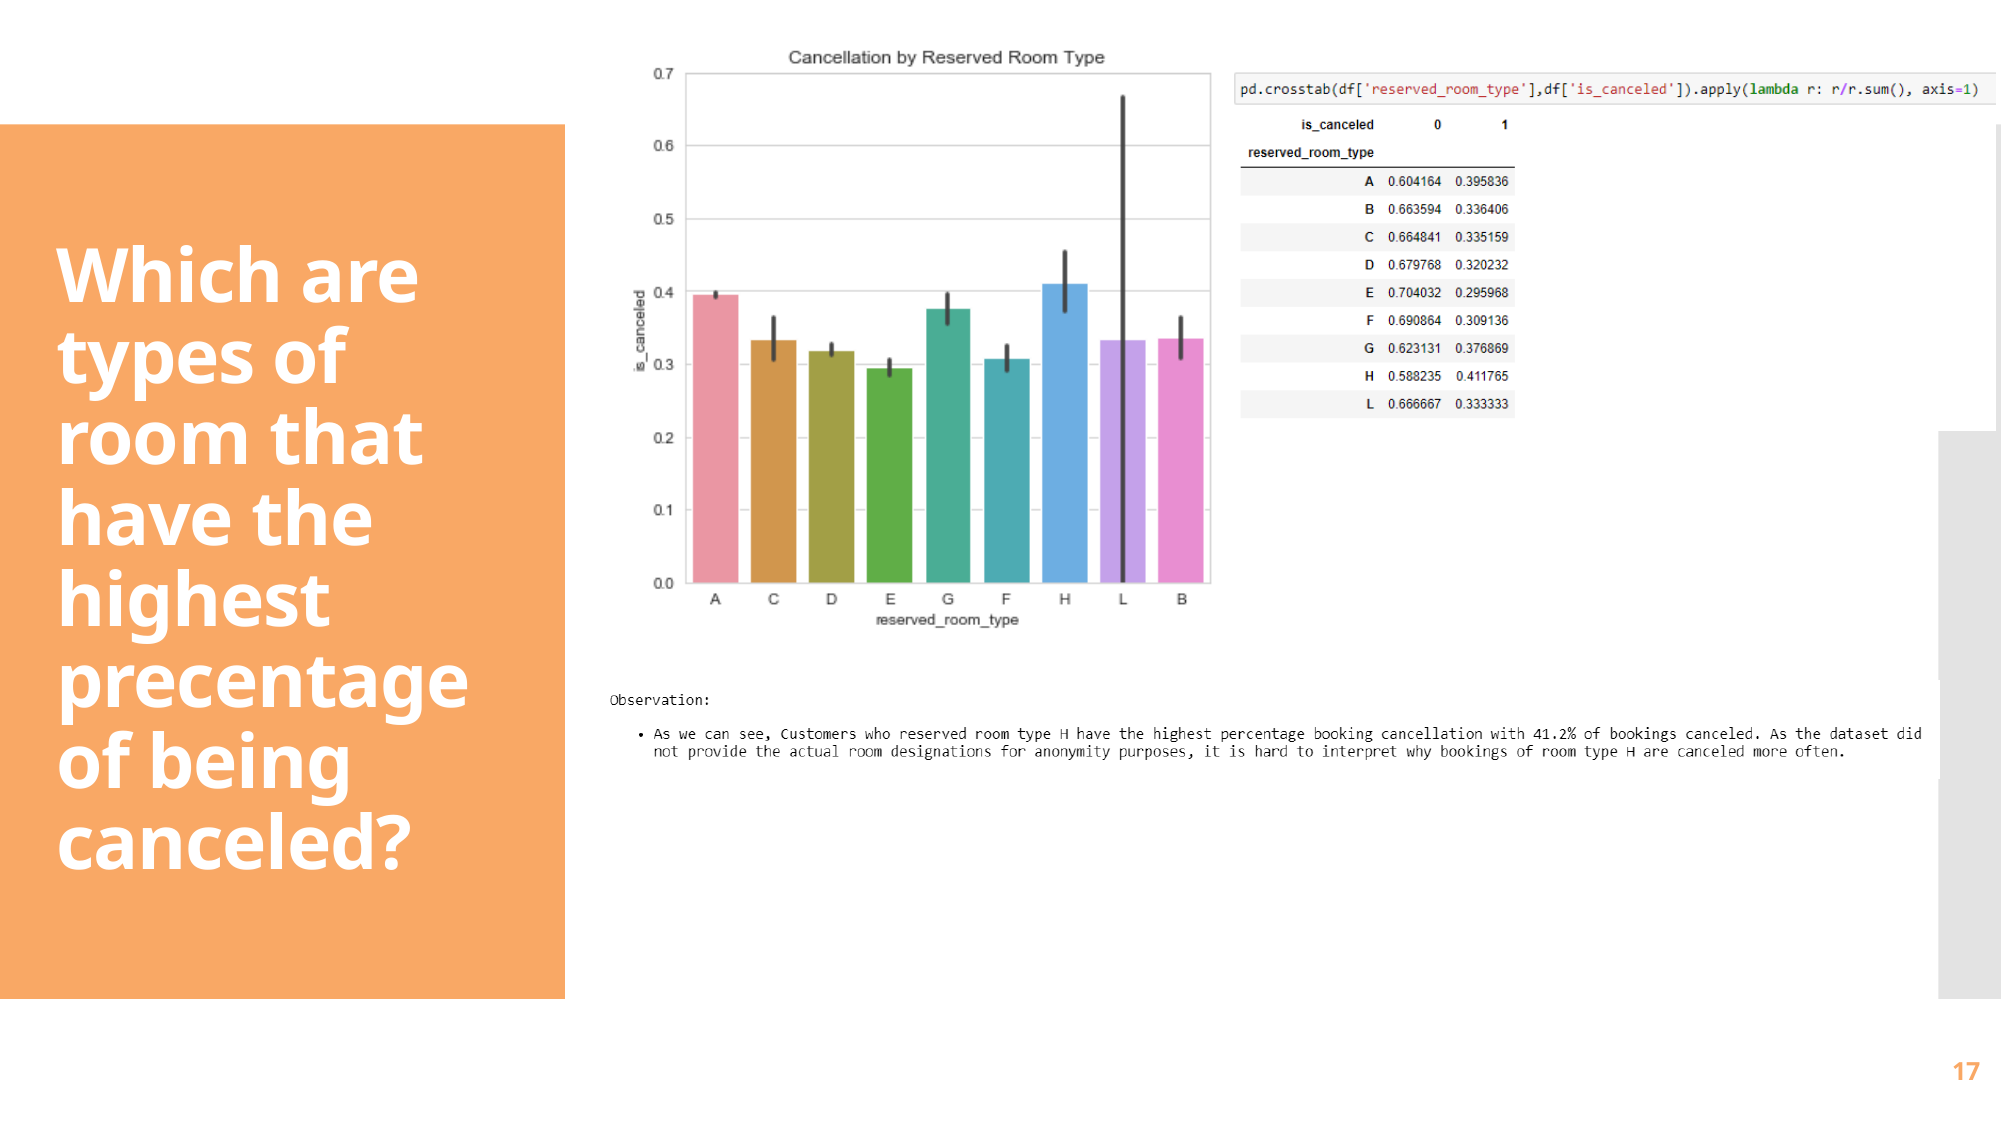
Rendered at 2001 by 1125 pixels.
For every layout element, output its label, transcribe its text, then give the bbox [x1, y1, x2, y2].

picture [604, 34, 1996, 651]
title Which are types of room that have the highest precentage of being canceled? [41, 184, 525, 940]
picture [604, 680, 1941, 780]
slide_number 17 [1744, 1042, 1996, 1103]
